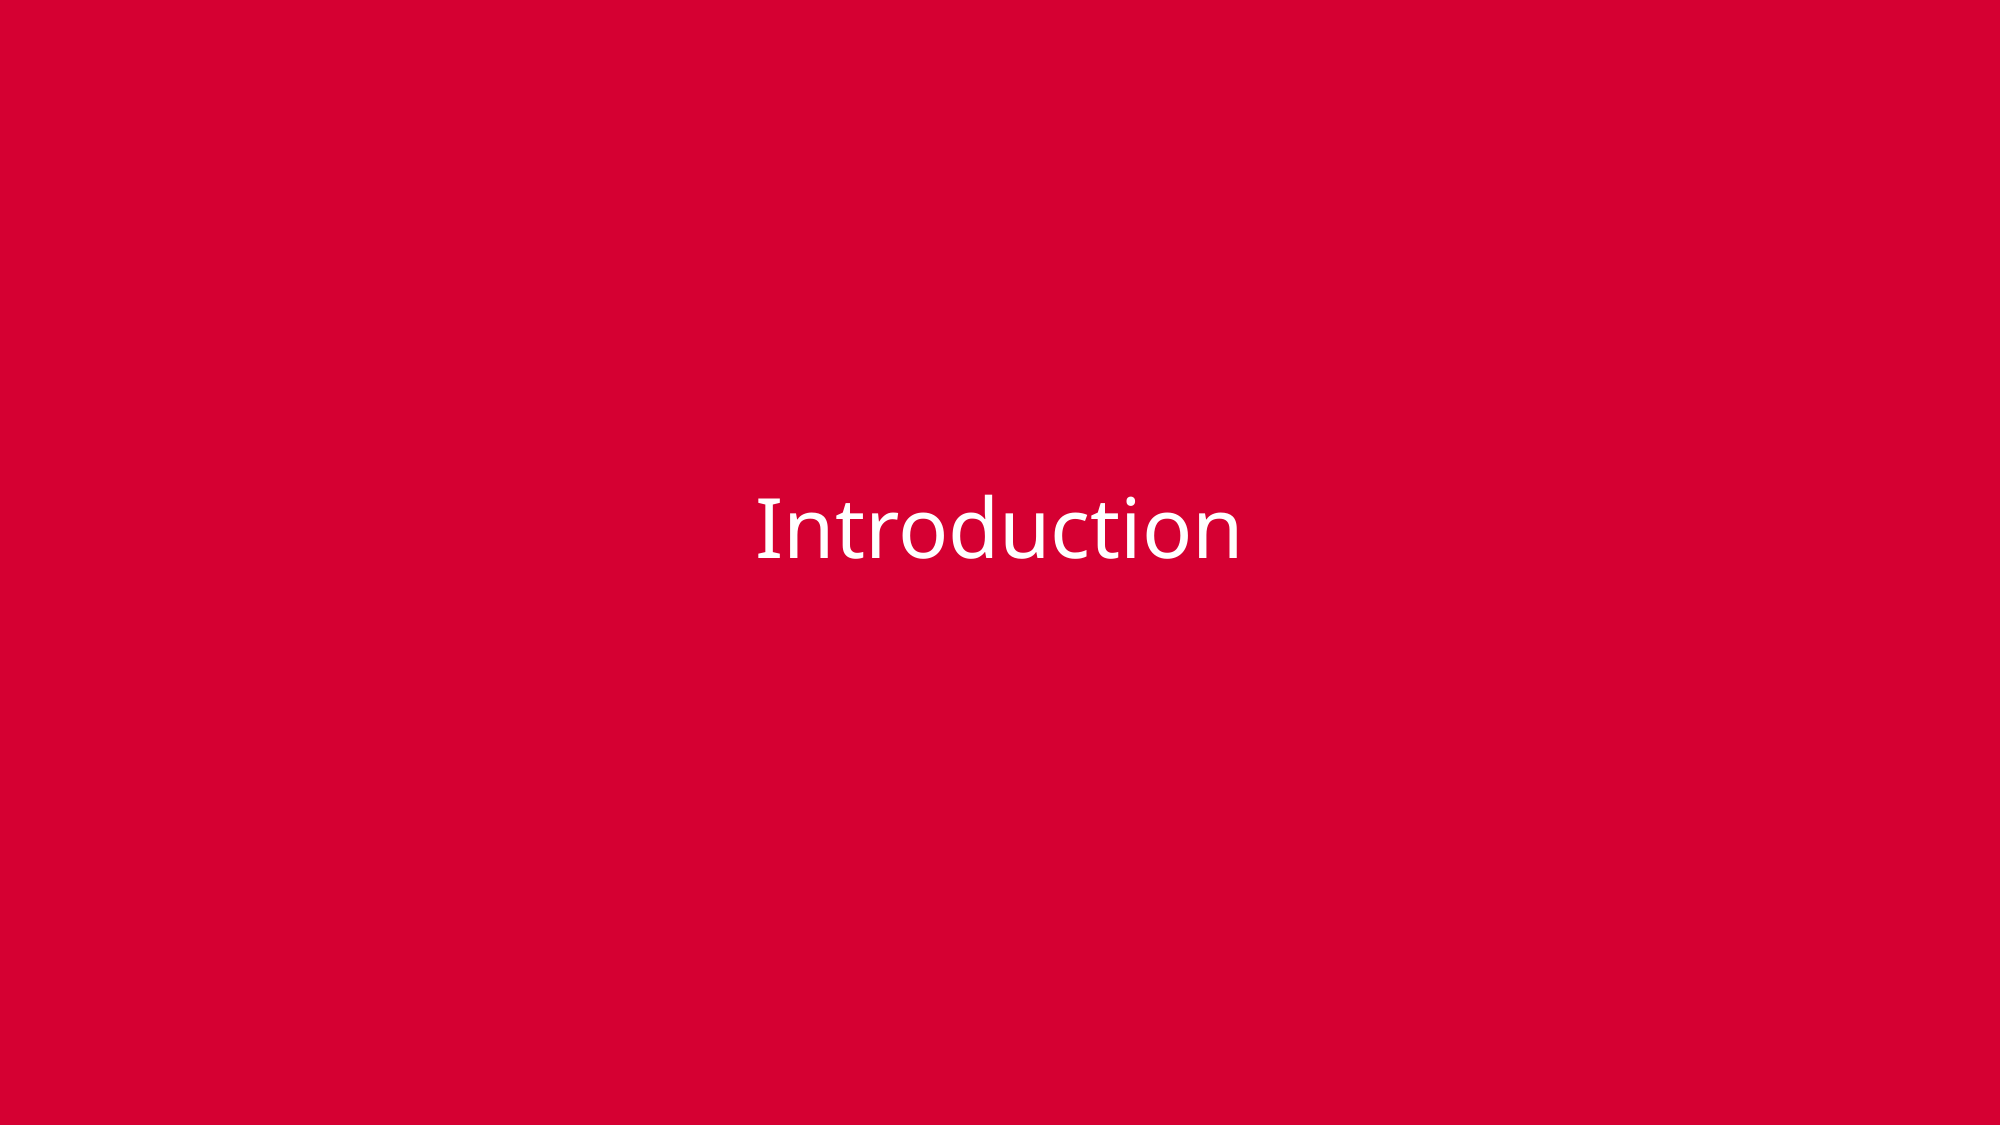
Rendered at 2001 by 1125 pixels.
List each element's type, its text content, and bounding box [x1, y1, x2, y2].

title Introduction [23, 423, 1977, 641]
